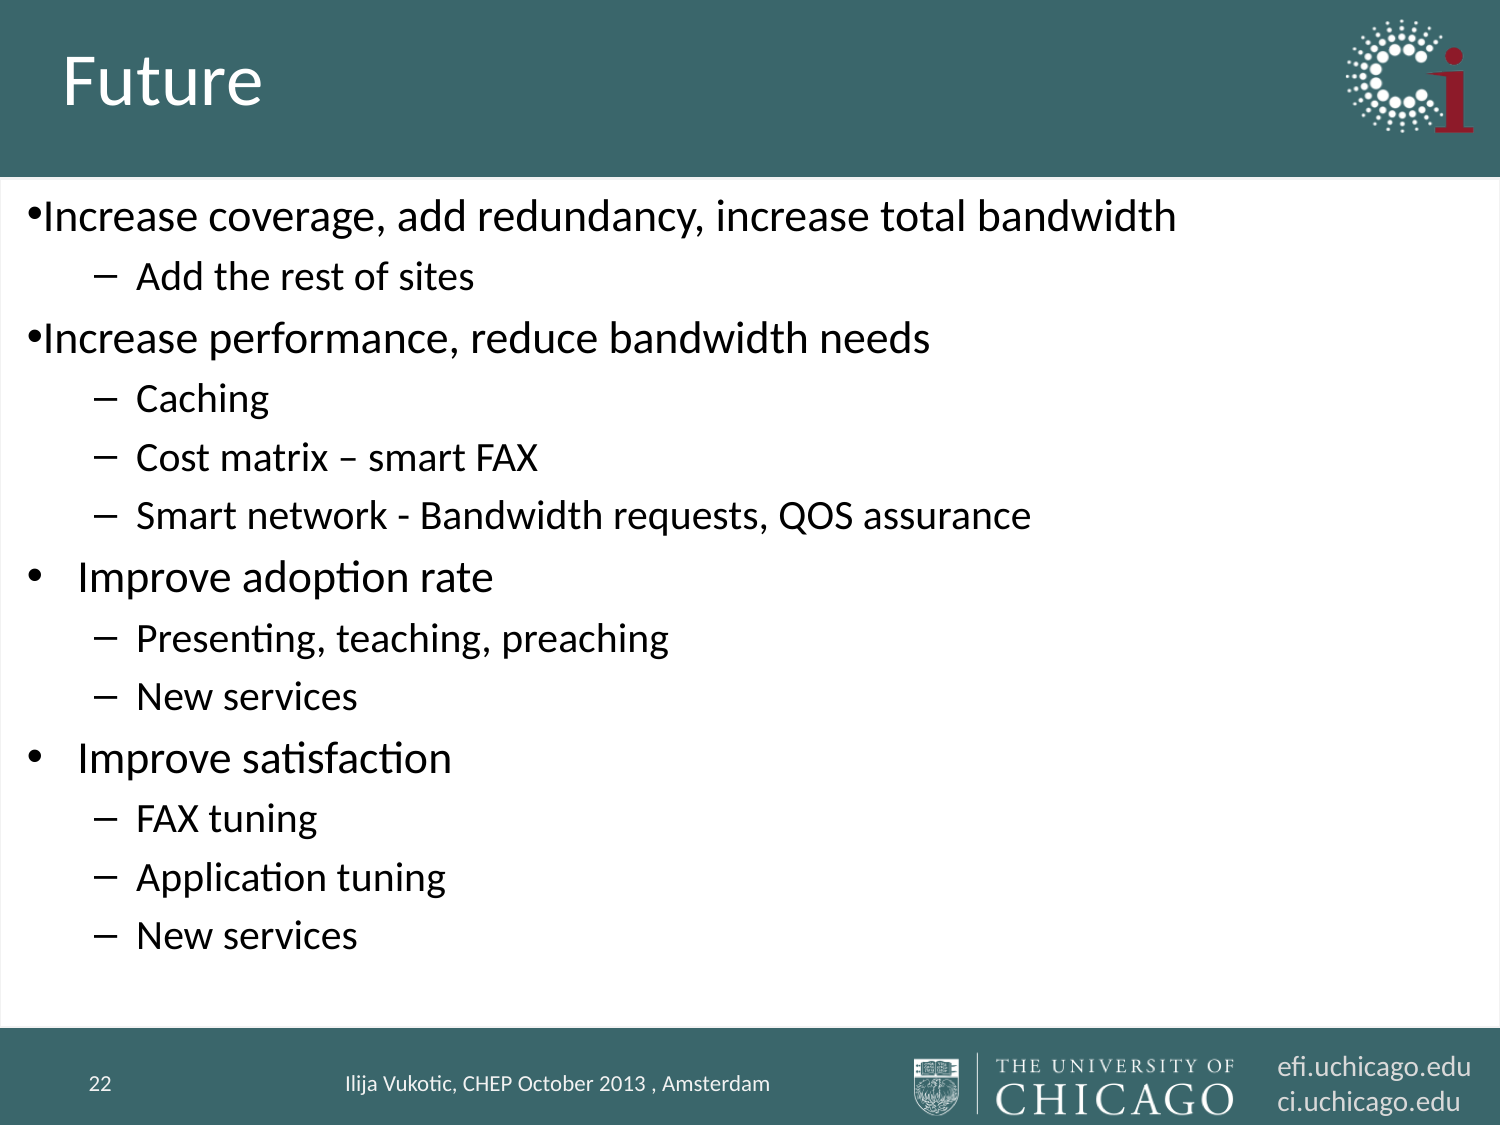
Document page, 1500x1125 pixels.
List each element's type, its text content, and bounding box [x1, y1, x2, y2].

title Future [49, 17, 1399, 134]
picture [913, 1049, 1238, 1116]
slide_number 22 [75, 1052, 208, 1113]
picture [1399, 18, 1475, 134]
list Increase coverage, add redundancy, increase total bandwidth Add the rest of sites Increase performance, reduce bandwidth needs Caching Cost matrix – smart FAX Smart network - Bandwidth requests, QOS assurance Improve adoption rate Presenting, teaching, preaching New services Improve satisfaction FAX tuning Application tuning New services [0, 177, 1500, 1028]
footer Ilija Vukotic, CHEP October 2013 , Amsterdam [255, 1052, 862, 1113]
